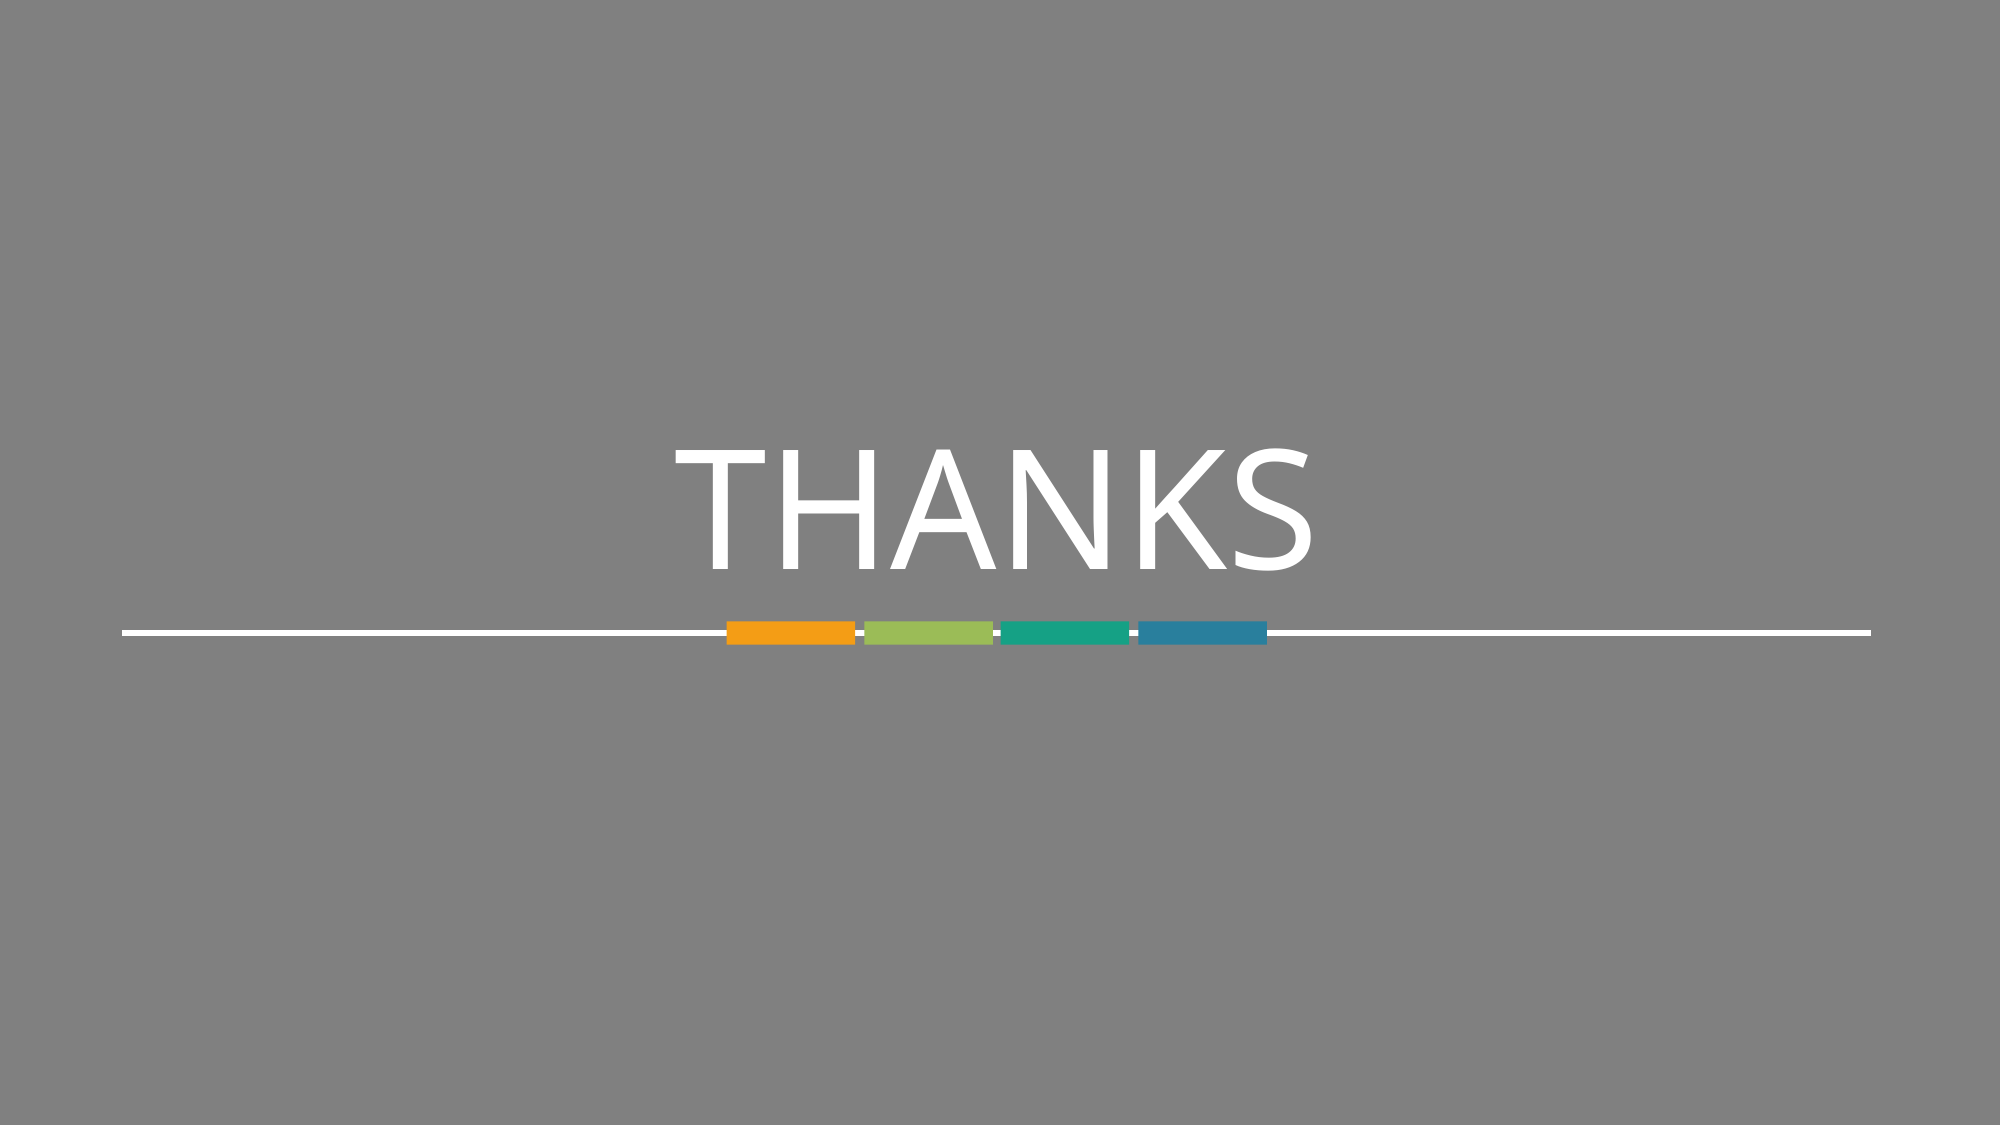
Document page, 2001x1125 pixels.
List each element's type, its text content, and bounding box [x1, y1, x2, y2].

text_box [122, 621, 1872, 645]
text_box THANKS [486, 402, 1507, 603]
